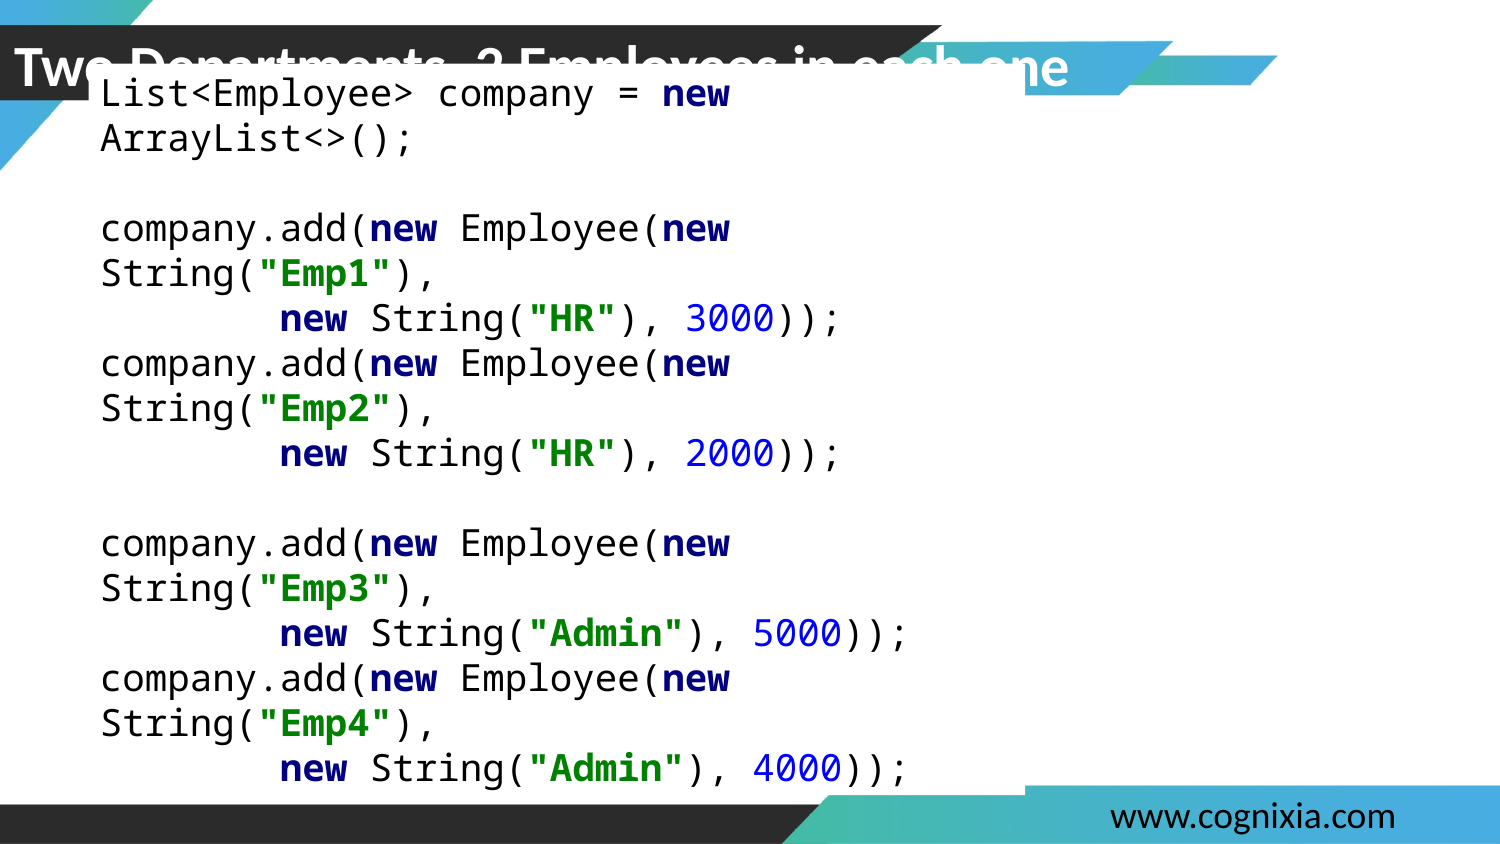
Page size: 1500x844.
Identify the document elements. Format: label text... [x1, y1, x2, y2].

title Two Departments, 2 Employees in each one [0, 20, 1294, 103]
picture [0, 0, 1500, 844]
list List<Employee> company = new ArrayList<>(); company.add(new Employee(new String("Emp1"), new String("HR"), 3000)); company.add(new Employee(new String("Emp2"), new String("HR"), 2000)); company.add(new Employee(new String("Emp3"), new String("Admin"), 5000)); company.add(new Employee(new String("Emp4"), new String("Admin"), 4000)); [88, 63, 1026, 796]
